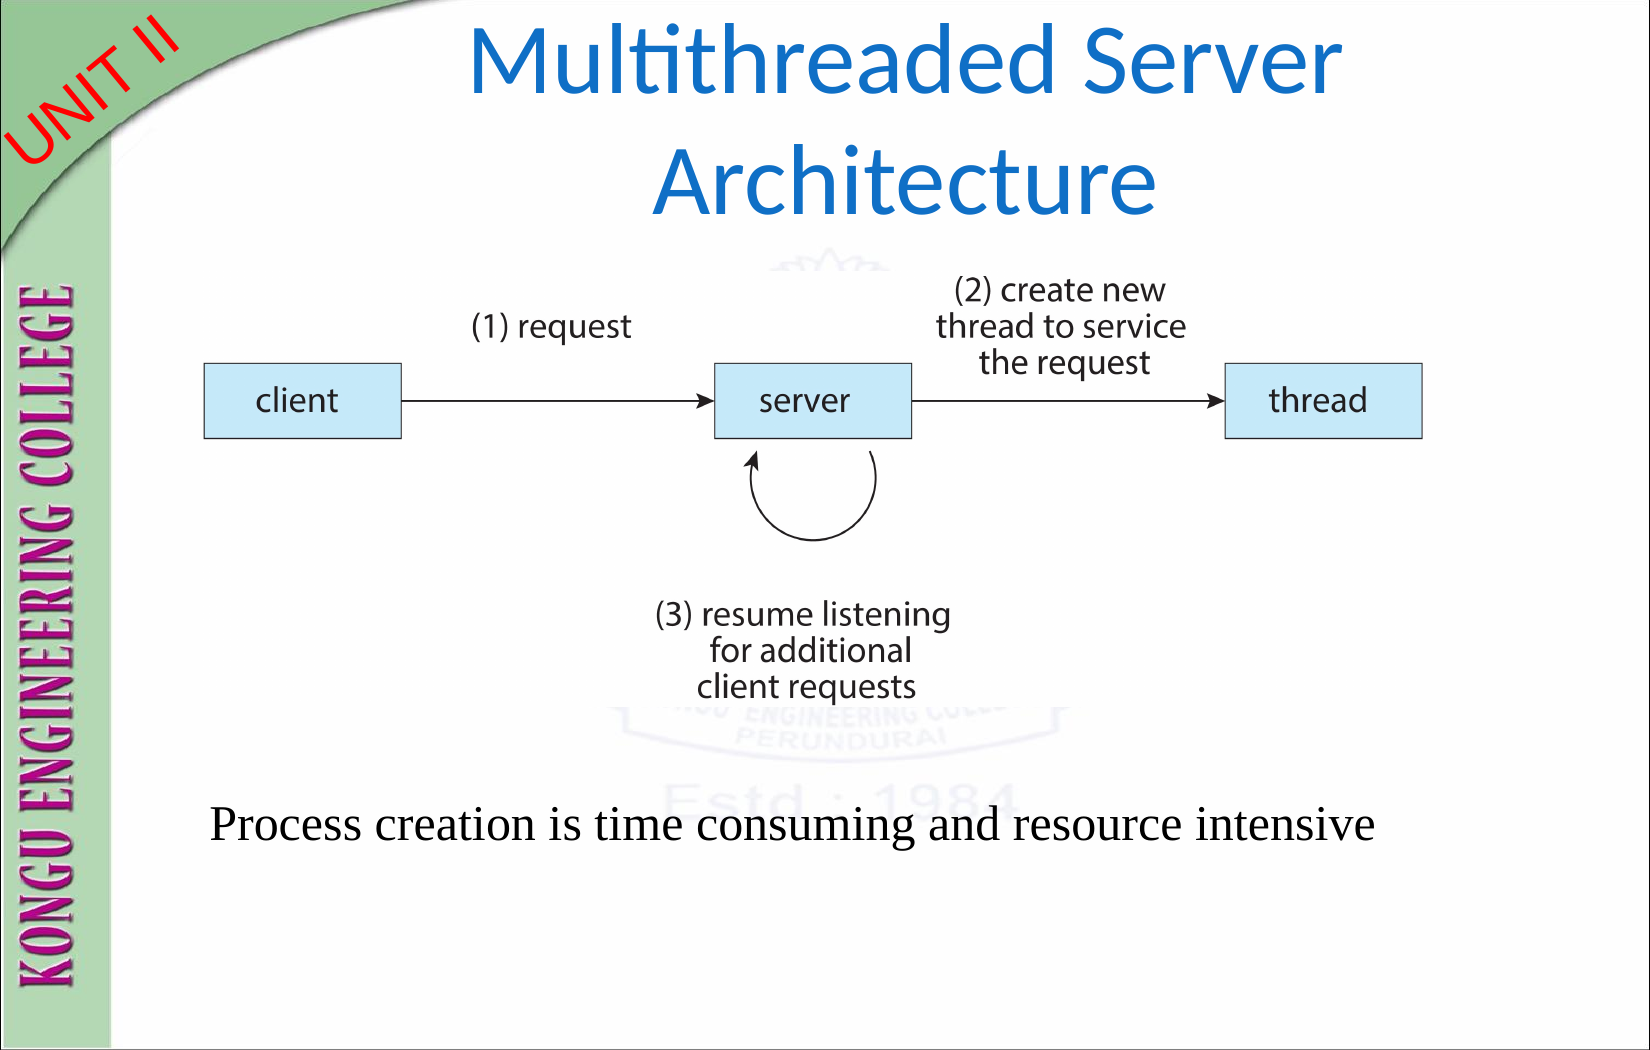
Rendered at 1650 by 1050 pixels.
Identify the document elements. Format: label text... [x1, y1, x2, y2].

picture [0, 0, 1650, 1050]
text_box Process creation is time consuming and resource intensive [194, 783, 1432, 858]
title Multithreaded Server Architecture [276, 146, 1537, 235]
